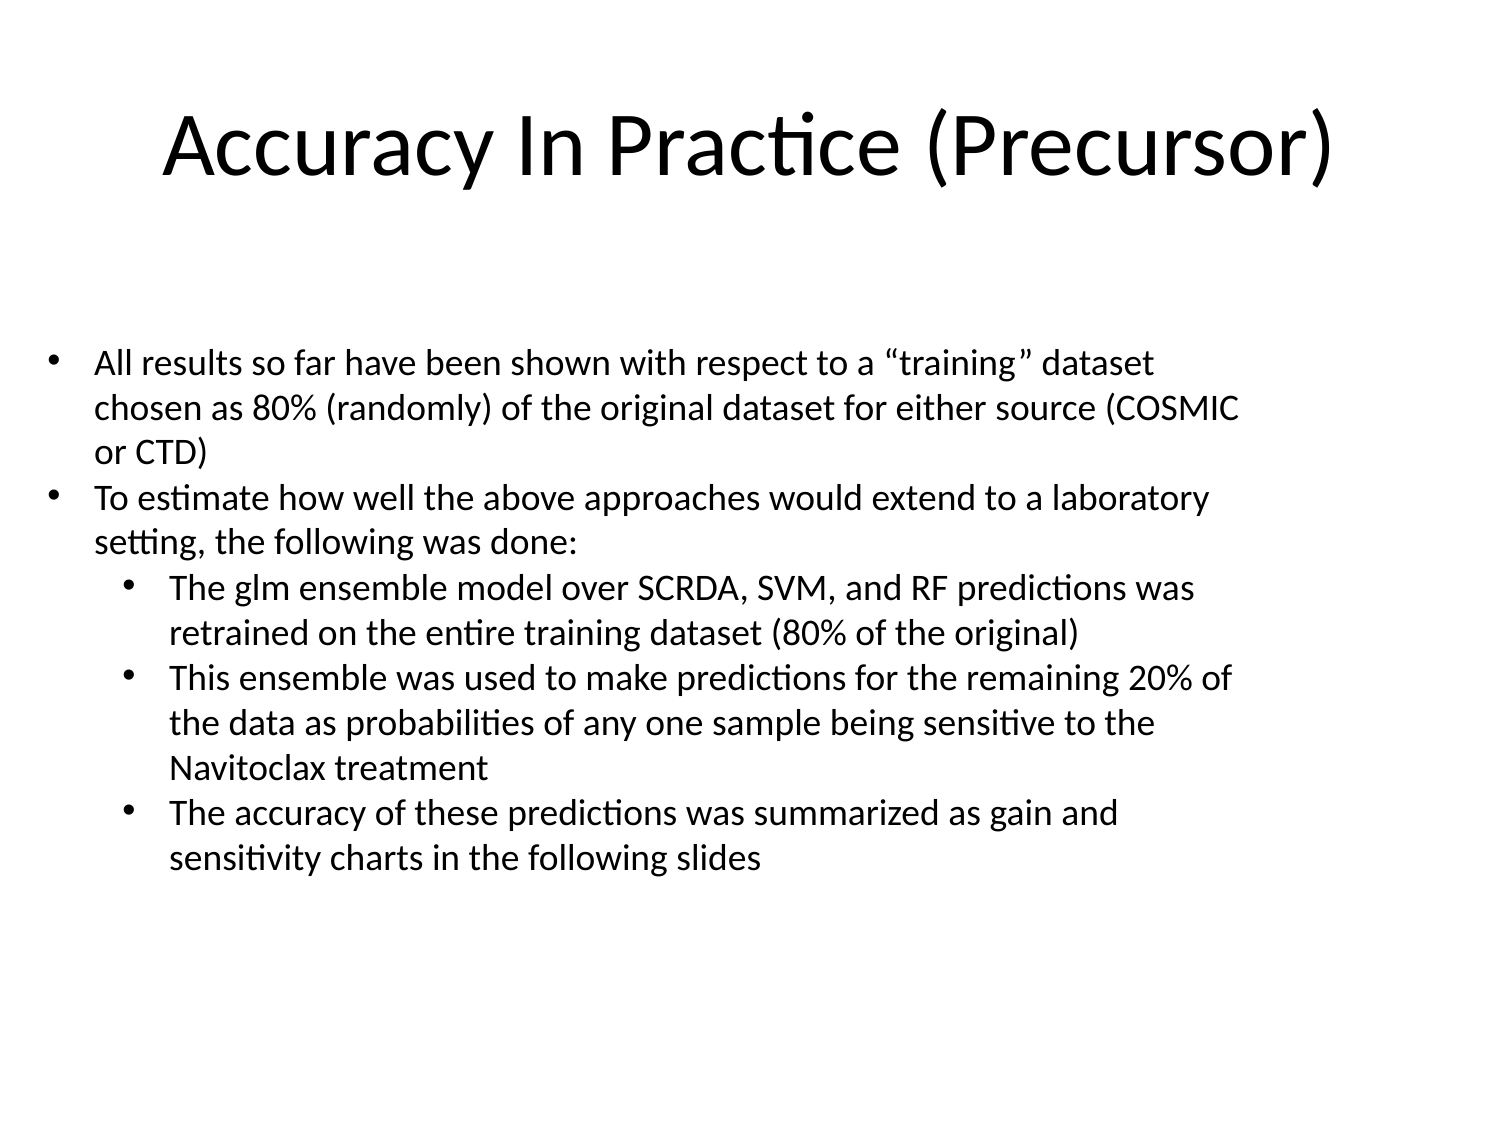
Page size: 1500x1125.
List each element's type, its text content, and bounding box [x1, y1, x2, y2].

text_box All results so far have been shown with respect to a “training” dataset chosen as 80% (randomly) of the original dataset for either source (COSMIC or CTD) To estimate how well the above approaches would extend to a laboratory setting, the following was done: The glm ensemble model over SCRDA, SVM, and RF predictions was retrained on the entire training dataset (80% of the original) This ensemble was used to make predictions for the remaining 20% of the data as probabilities of any one sample being sensitive to the Navitoclax treatment The accuracy of these predictions was summarized as gain and sensitivity charts in the following slides [32, 330, 1281, 885]
title Accuracy In Practice (Precursor) [75, 45, 1425, 233]
